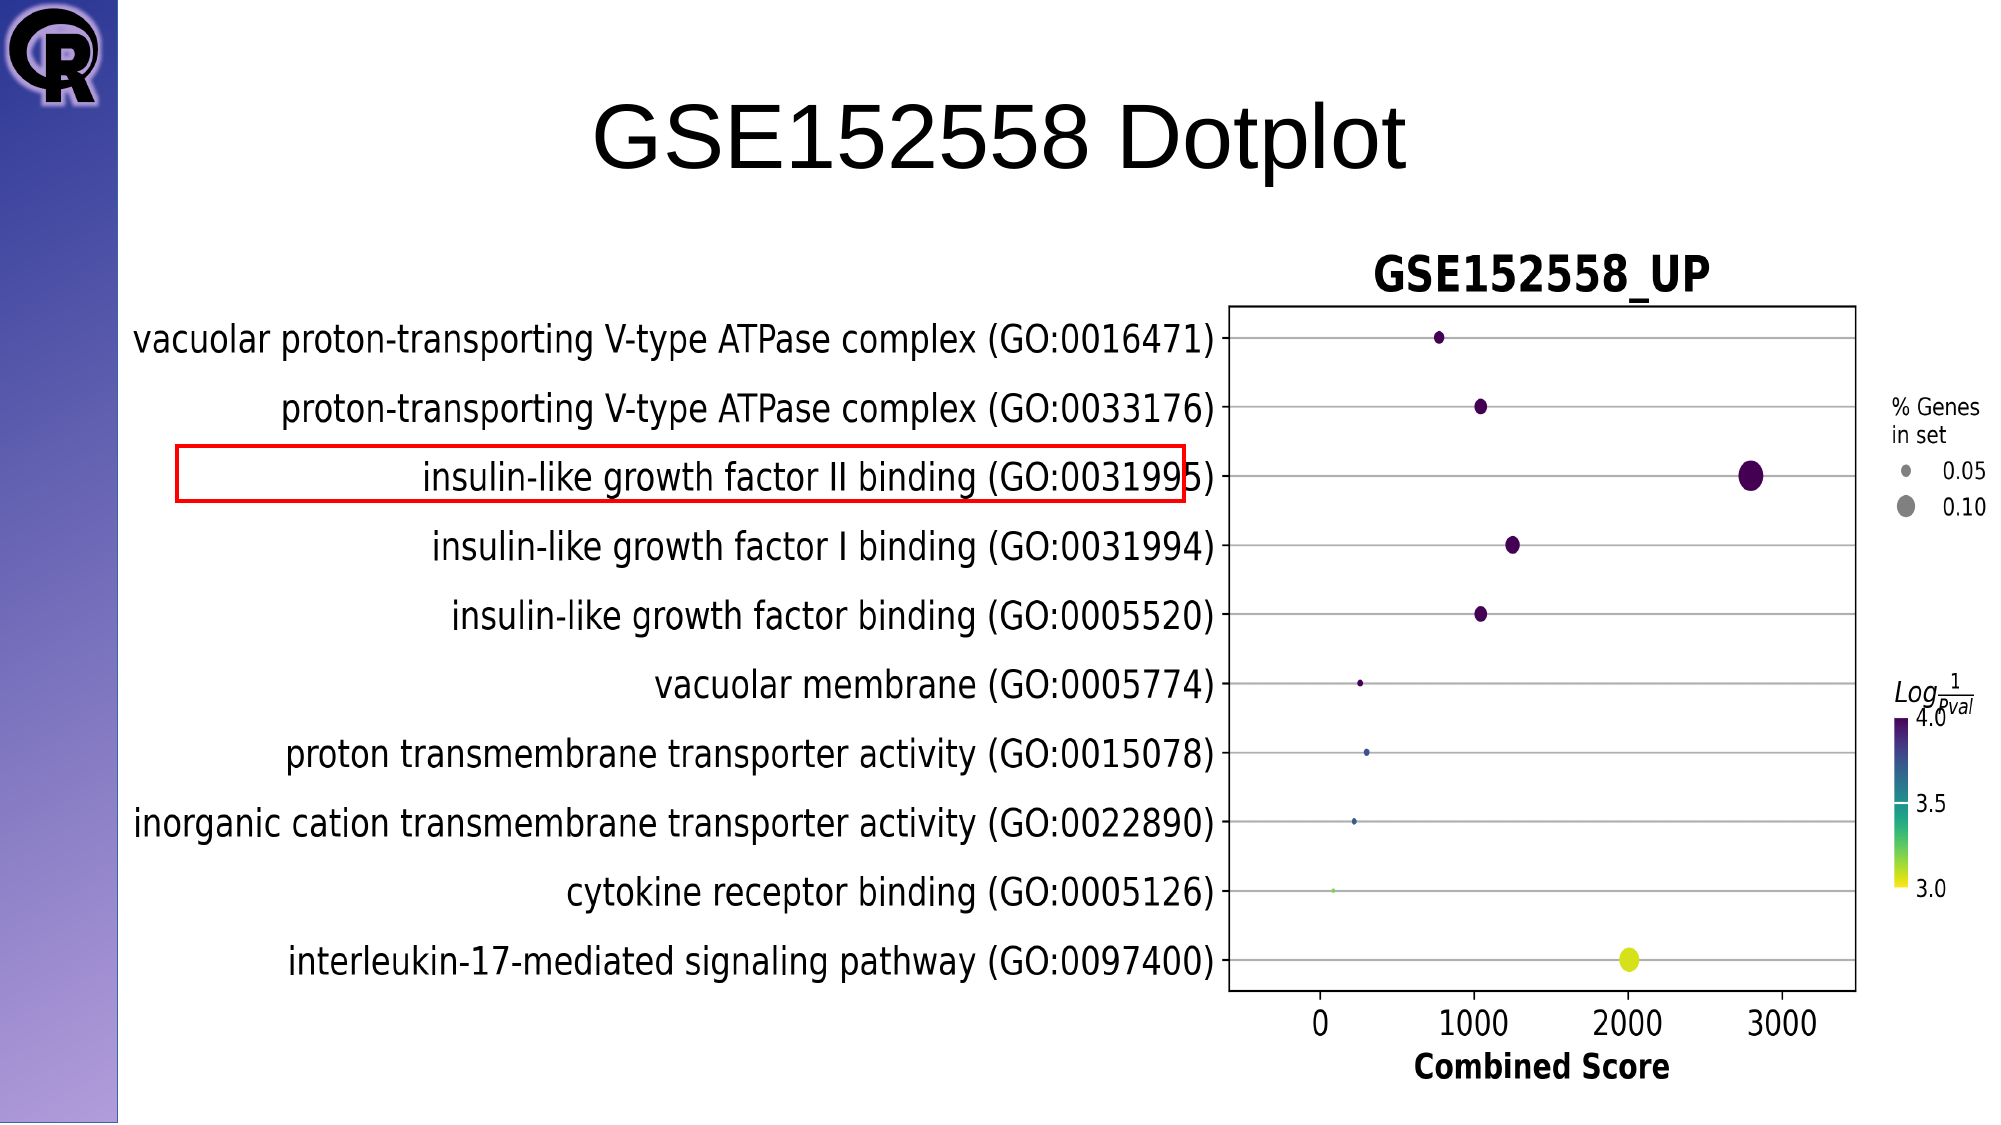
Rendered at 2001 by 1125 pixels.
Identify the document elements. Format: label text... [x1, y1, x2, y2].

title GSE152558 Dotplot [99, 44, 1900, 233]
text_box [0, 0, 118, 1123]
picture [9, 0, 98, 116]
picture [117, 235, 2000, 1103]
